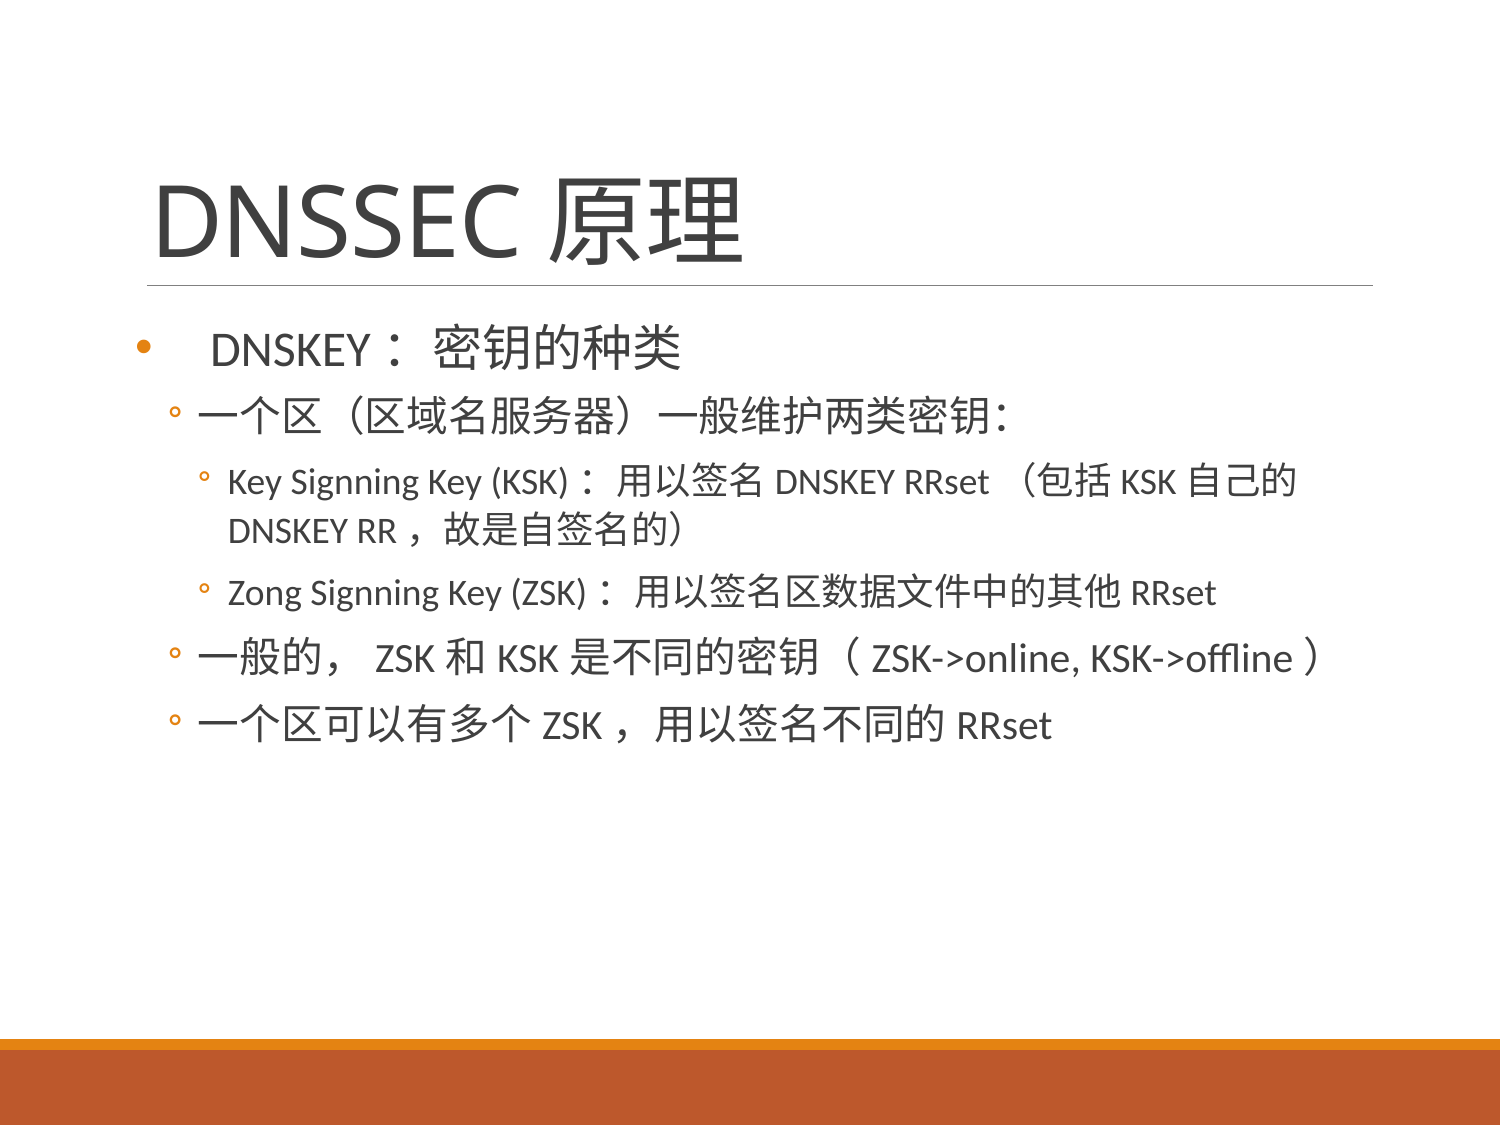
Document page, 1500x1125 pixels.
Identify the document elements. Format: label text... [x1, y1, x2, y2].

list DNSKEY：密钥的种类 一个区（区域名服务器）一般维护两类密钥： Key Signning Key (KSK)：用以签名DNSKEY RRset（包括KSK自己的DNSKEY RR，故是自签名的） Zong Signning Key (ZSK)：用以签名区数据文件中的其他RRset 一般的，ZSK和KSK是不同的密钥（ZSK->online, KSK->offline） 一个区可以有多个ZSK，用以签名不同的RRset [135, 302, 1373, 963]
title DNSSEC原理 [135, 47, 1373, 285]
